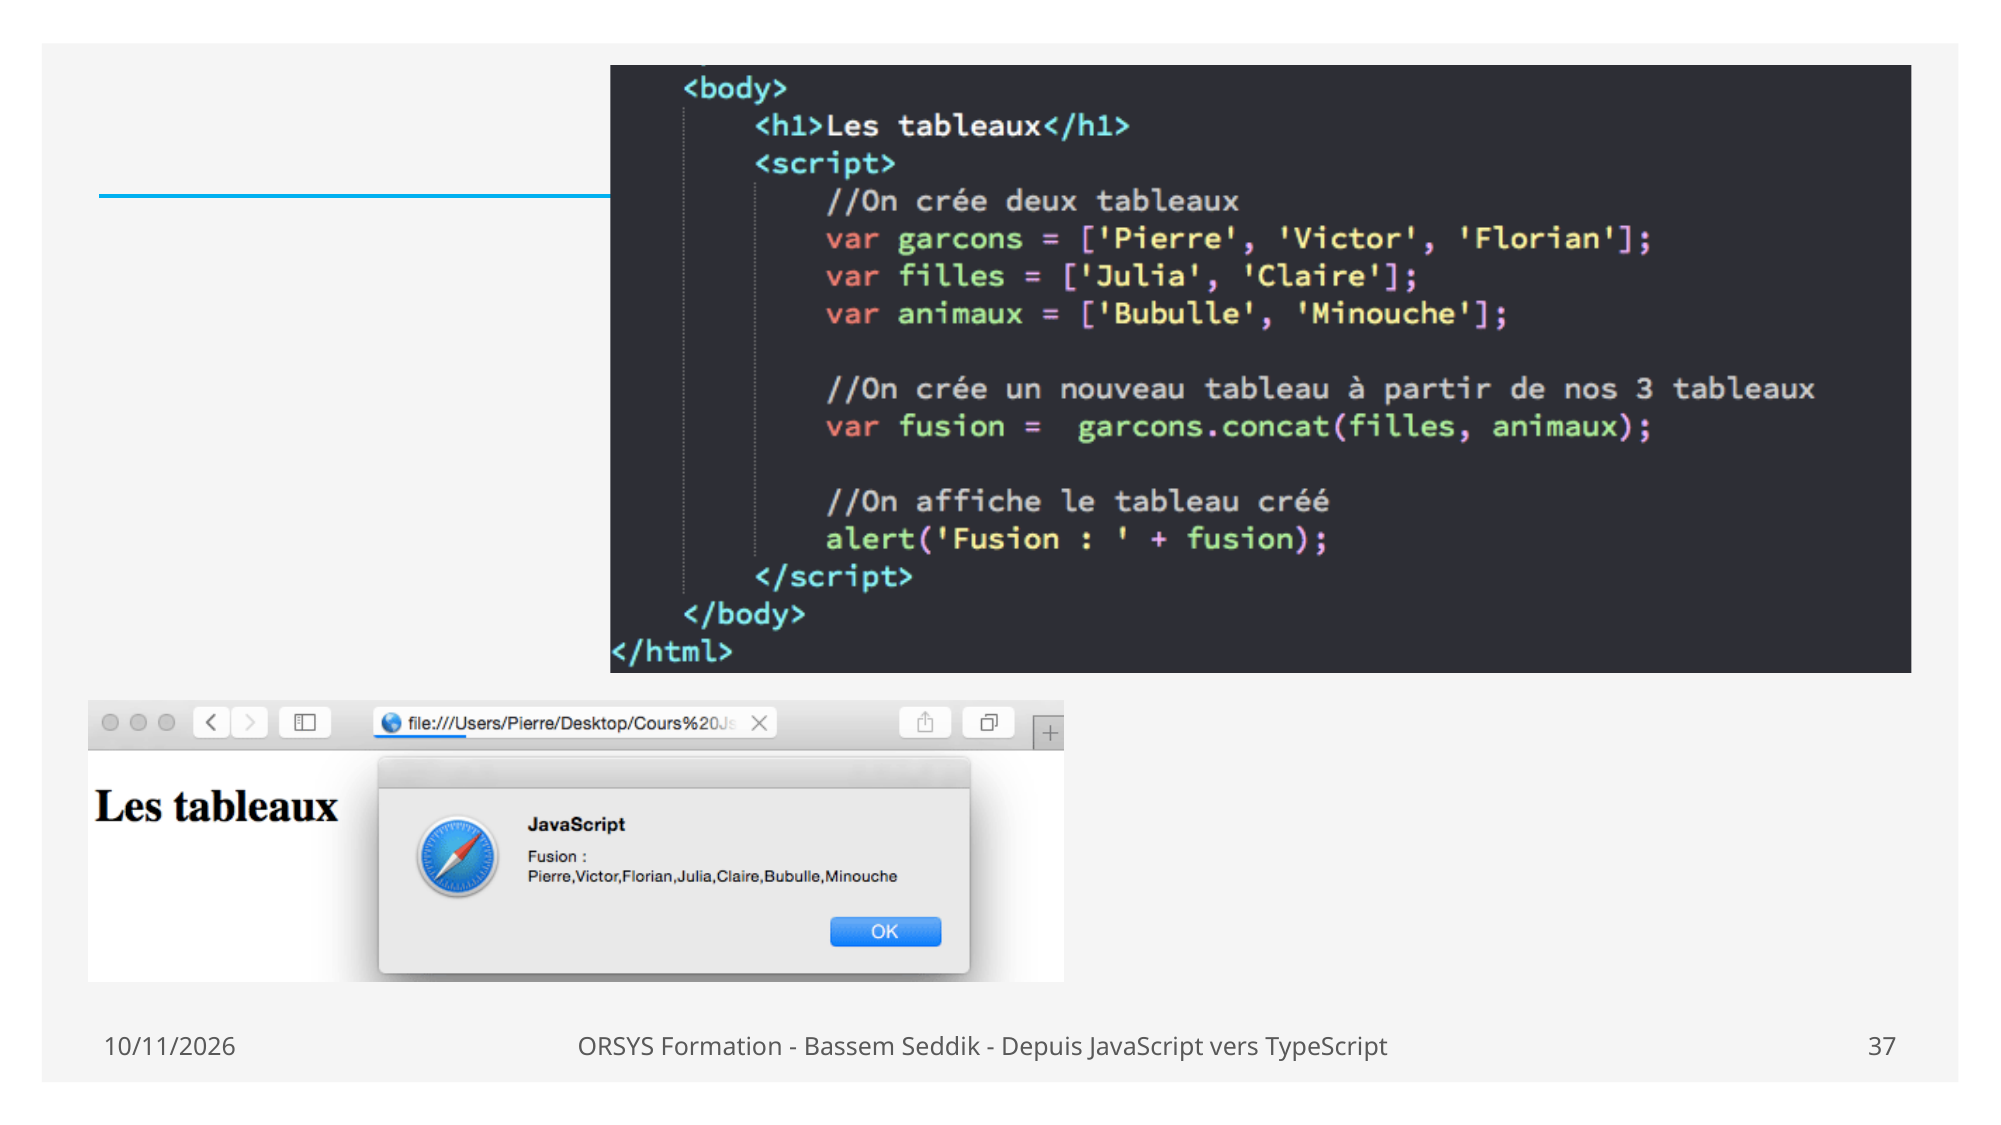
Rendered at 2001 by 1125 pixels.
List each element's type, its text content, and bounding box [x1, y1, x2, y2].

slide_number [88, 1017, 340, 1078]
slide_number 37 [1626, 1017, 1912, 1078]
picture [610, 64, 1912, 673]
picture [88, 700, 1064, 982]
footer ORSYS Formation - Bassem Seddik - Depuis JavaScript vers TypeScript [340, 1017, 1626, 1078]
